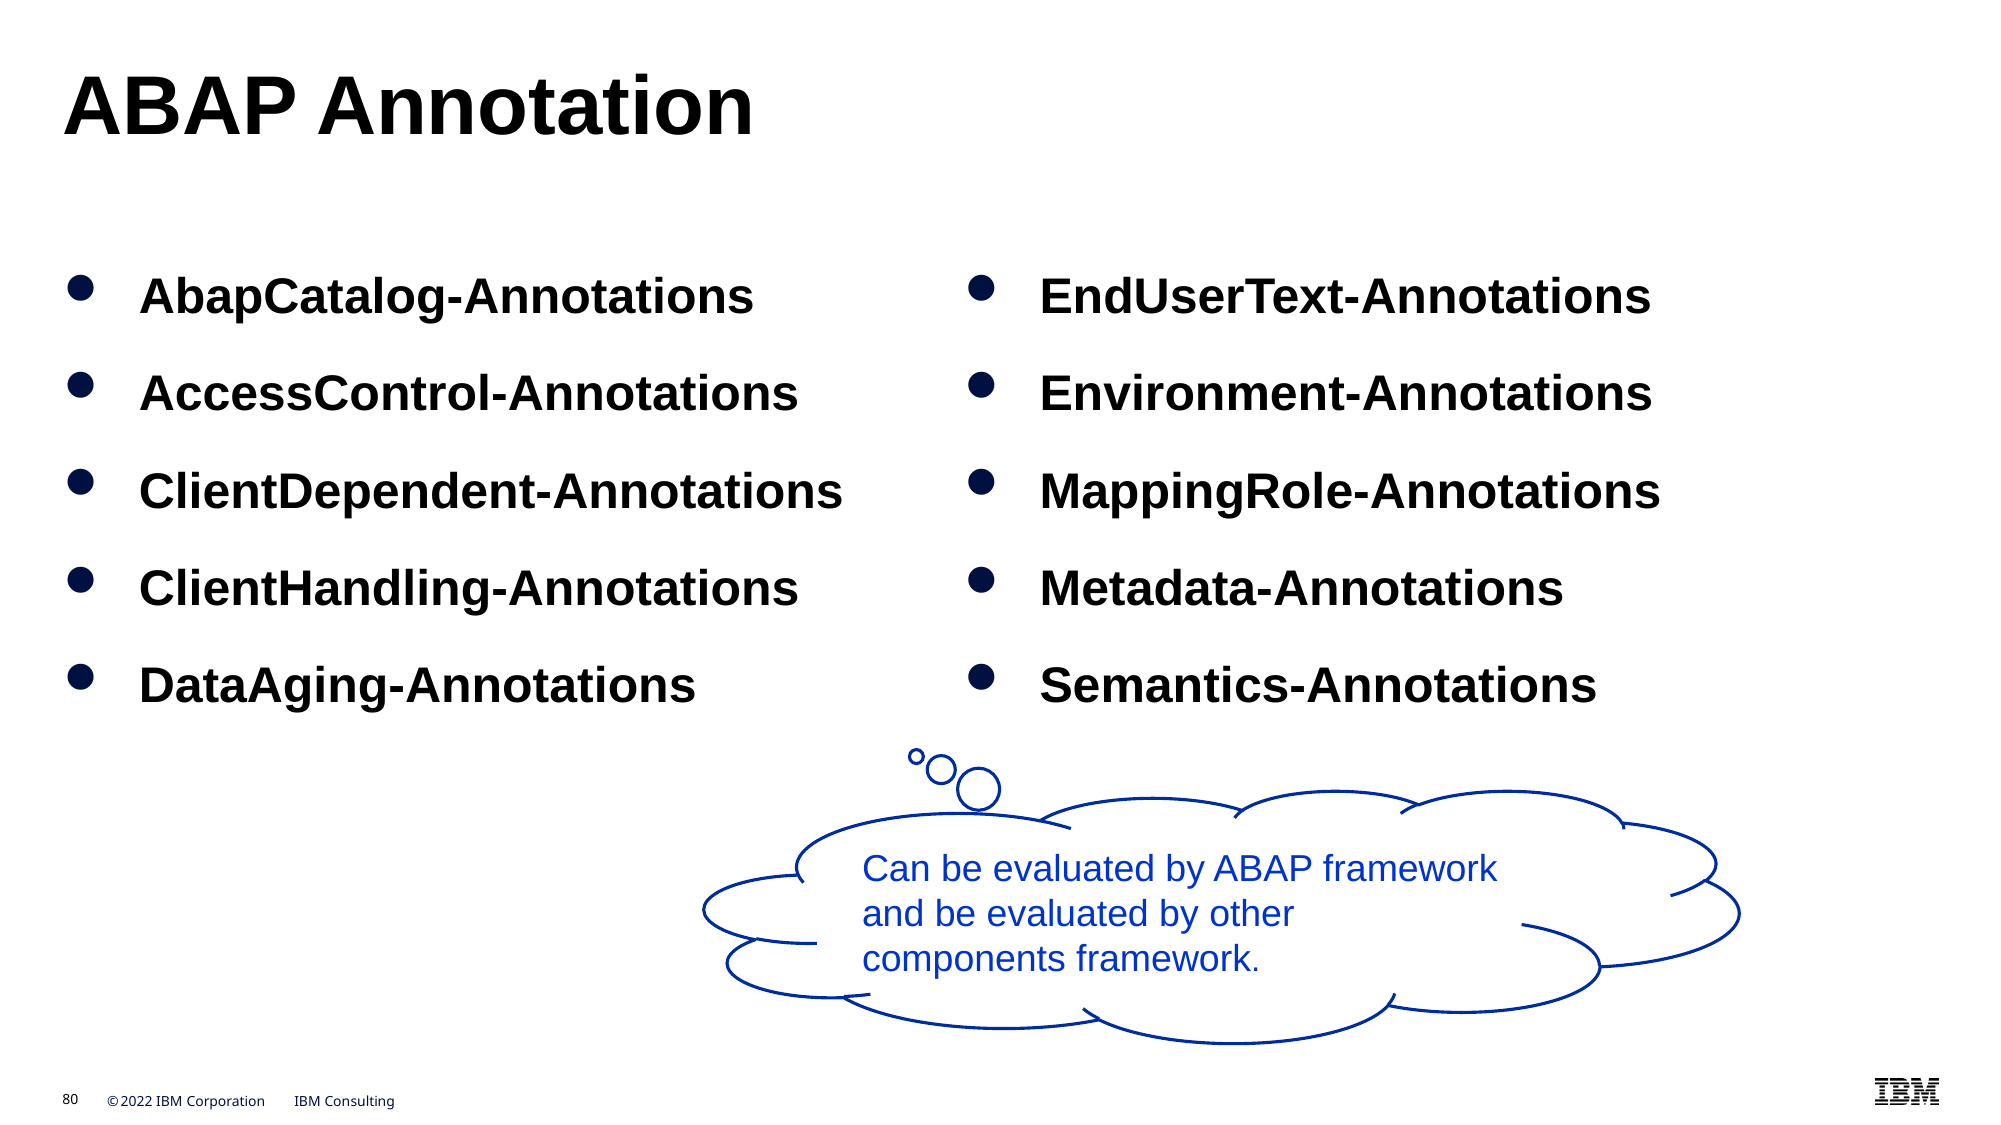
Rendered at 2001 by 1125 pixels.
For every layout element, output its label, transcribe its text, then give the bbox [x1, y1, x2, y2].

title ABAP Annotation [62, 62, 1904, 239]
text_box EndUserText-Annotations Environment-Annotations MappingRole-Annotations Metadata-Annotations Semantics-Annotations [964, 257, 1866, 1063]
text_box Can be evaluated by ABAP framework and be evaluated by other components framework. [701, 766, 1742, 1046]
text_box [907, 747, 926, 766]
text_box AbapCatalog-Annotations AccessControl-Annotations ClientDependent-Annotations ClientHandling-Annotations DataAging-Annotations [63, 257, 964, 1063]
picture [1875, 1078, 1939, 1105]
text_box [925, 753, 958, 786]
